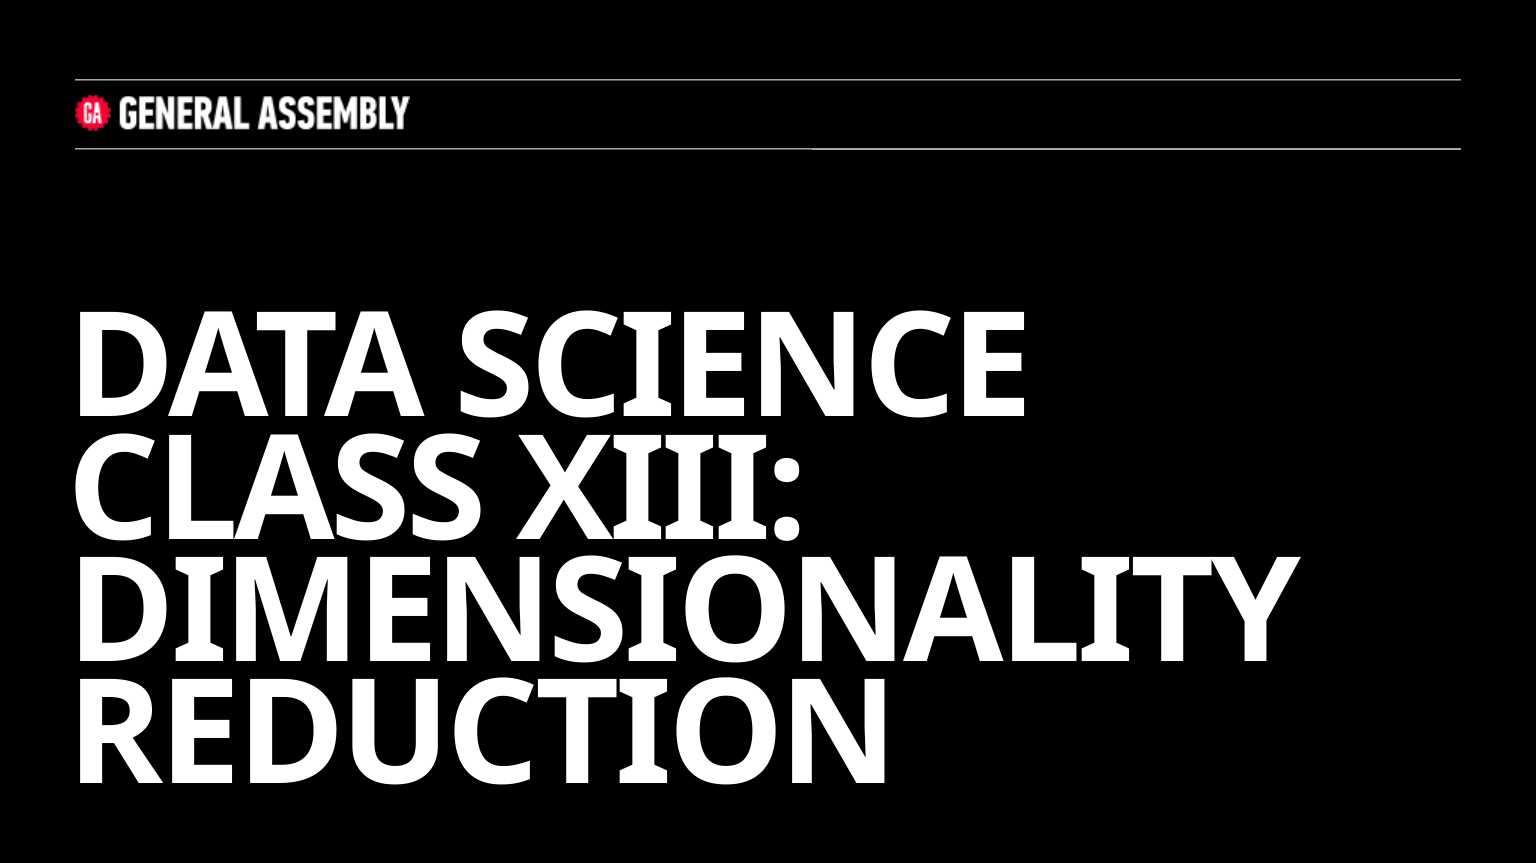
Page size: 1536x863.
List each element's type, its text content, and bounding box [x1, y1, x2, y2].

picture [75, 95, 410, 131]
title DATA SCIENCE class xIII: dimensionality reduction [67, 318, 1458, 594]
